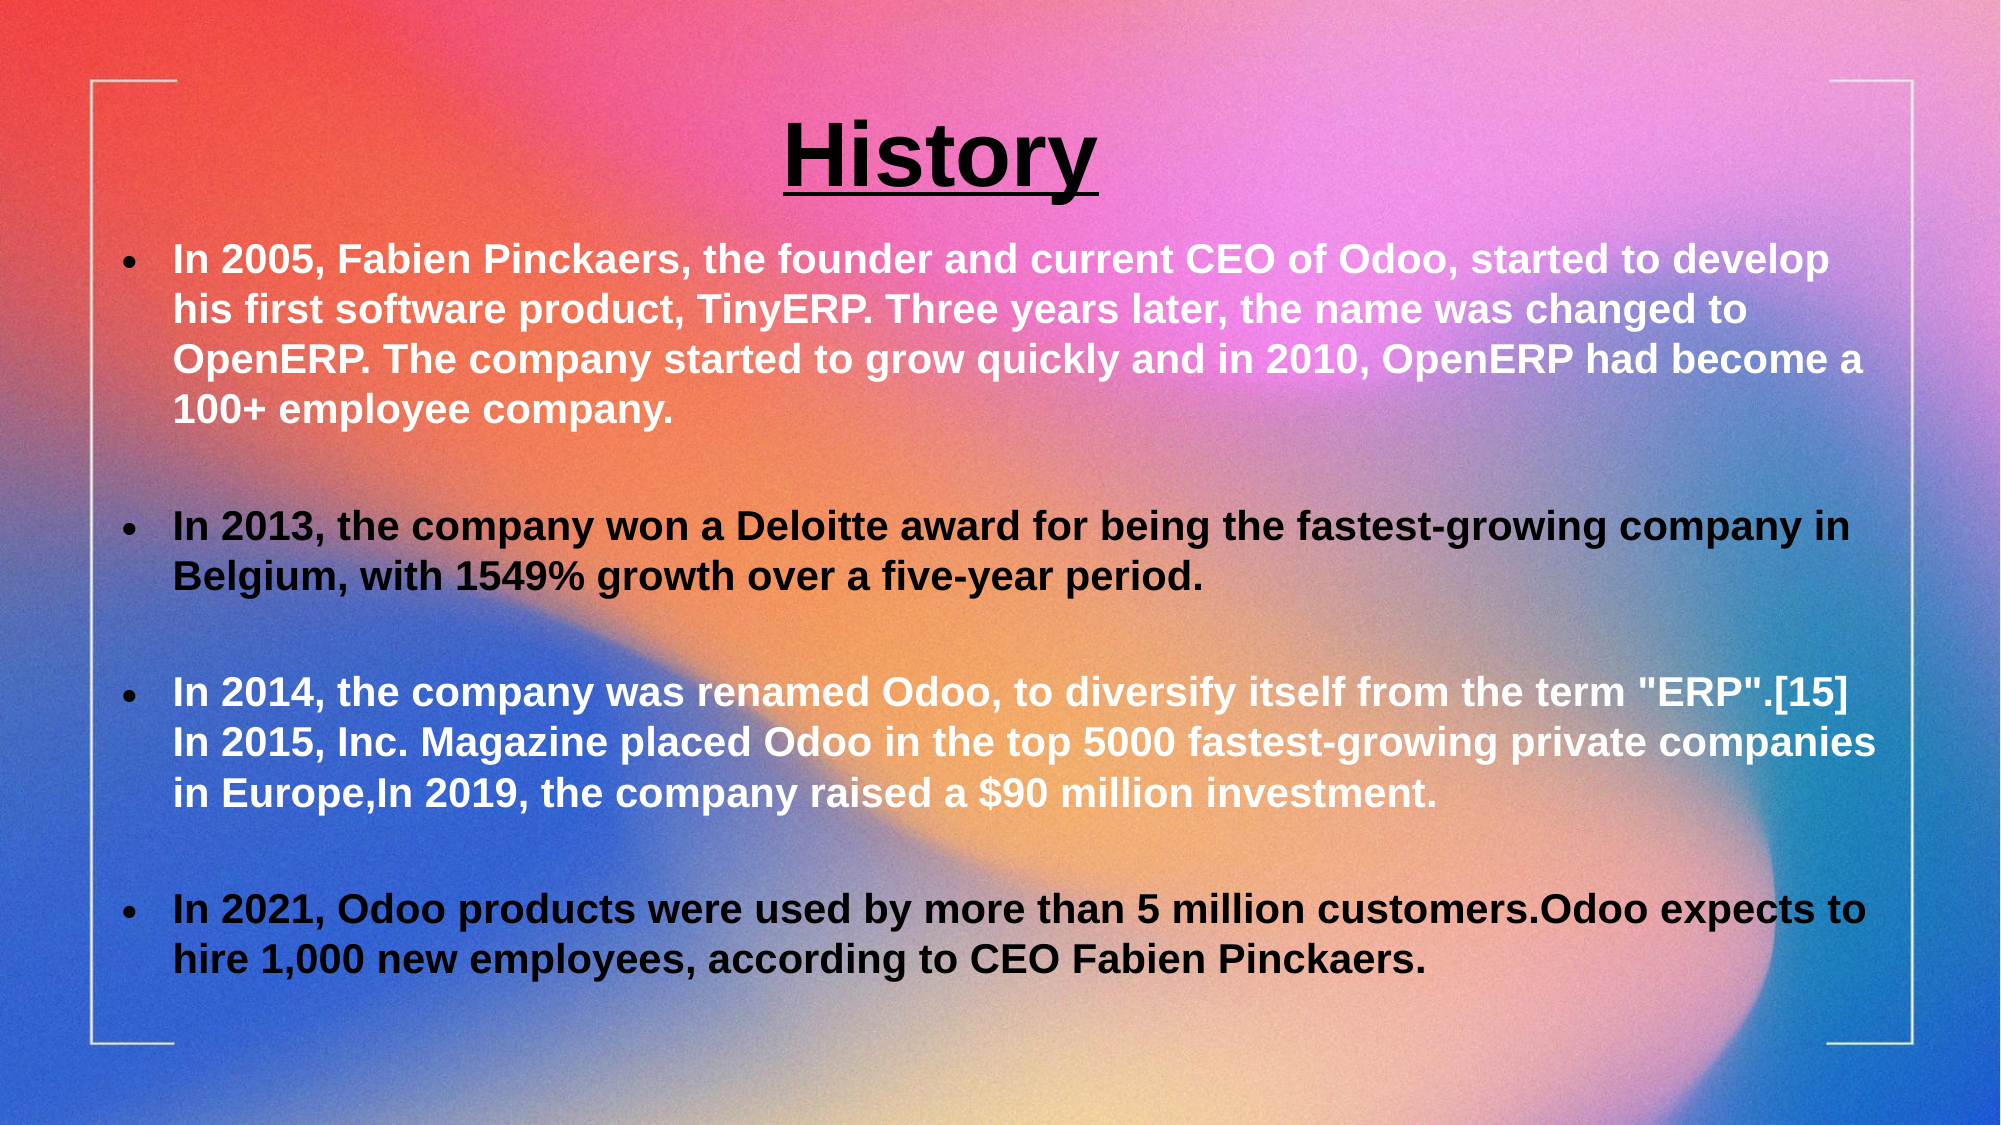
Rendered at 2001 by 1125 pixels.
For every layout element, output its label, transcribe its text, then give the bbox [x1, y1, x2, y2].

text_box History [692, 101, 2000, 198]
text_box In 2005, Fabien Pinckaers, the founder and current CEO of Odoo, started to develop his first software product, TinyERP. Three years later, the name was changed to OpenERP. The company started to grow quickly and in 2010, OpenERP had become a 100+ employee company. In 2013, the company won a Deloitte award for being the fastest-growing company in Belgium, with 1549% growth over a five-year period. In 2014, the company was renamed Odoo, to diversify itself from the term "ERP".[15] In 2015, Inc. Magazine placed Odoo in the top 5000 fastest-growing private companies in Europe,In 2019, the company raised a $90 million investment. In 2021, Odoo products were used by more than 5 million customers.Odoo expects to hire 1,000 new employees, according to CEO Fabien Pinckaers. [101, 224, 1902, 1037]
picture [0, 0, 2001, 1125]
